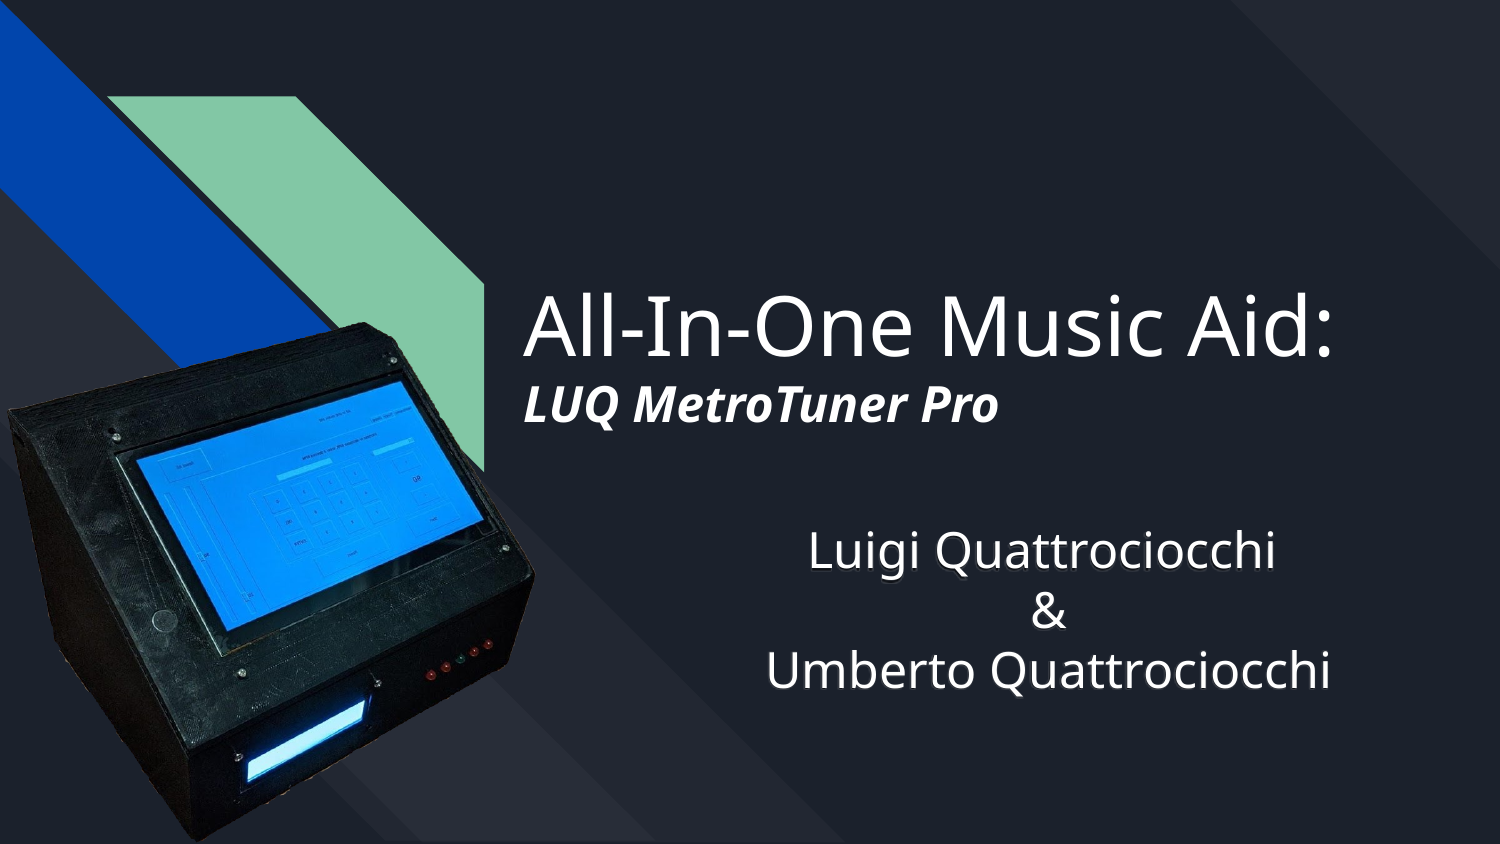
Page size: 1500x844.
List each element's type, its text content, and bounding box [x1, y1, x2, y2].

text_box All-In-One Music Aid: LUQ MetroTuner Pro [508, 257, 1425, 517]
text_box Luigi Quattrociocchi & Umberto Quattrociocchi [805, 503, 1375, 727]
picture [0, 296, 800, 844]
